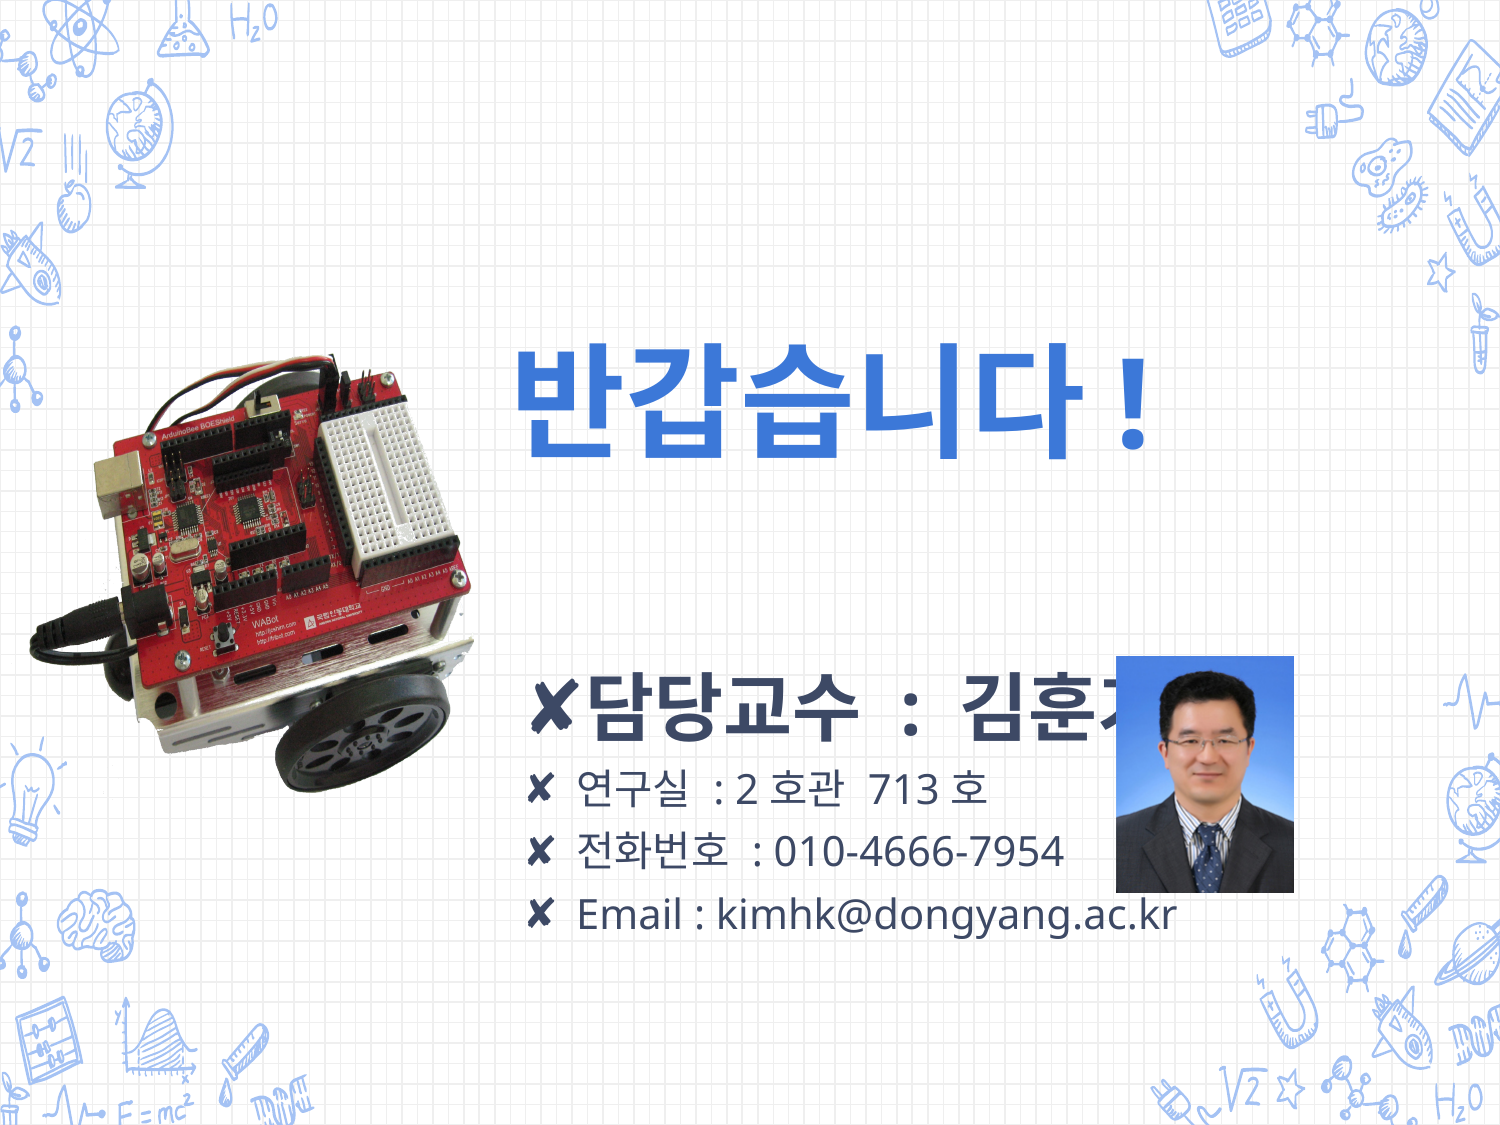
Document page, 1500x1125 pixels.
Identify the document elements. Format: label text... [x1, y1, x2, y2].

list 담당교수 : 김훈기 연구실 : 2호관 713호 전화번호 : 010-4666-7954 Email : kimhk@dongyang.ac.kr [490, 645, 1252, 1101]
picture [10, 331, 491, 815]
picture [1115, 656, 1294, 894]
title 반갑습니다! [495, 234, 1257, 489]
